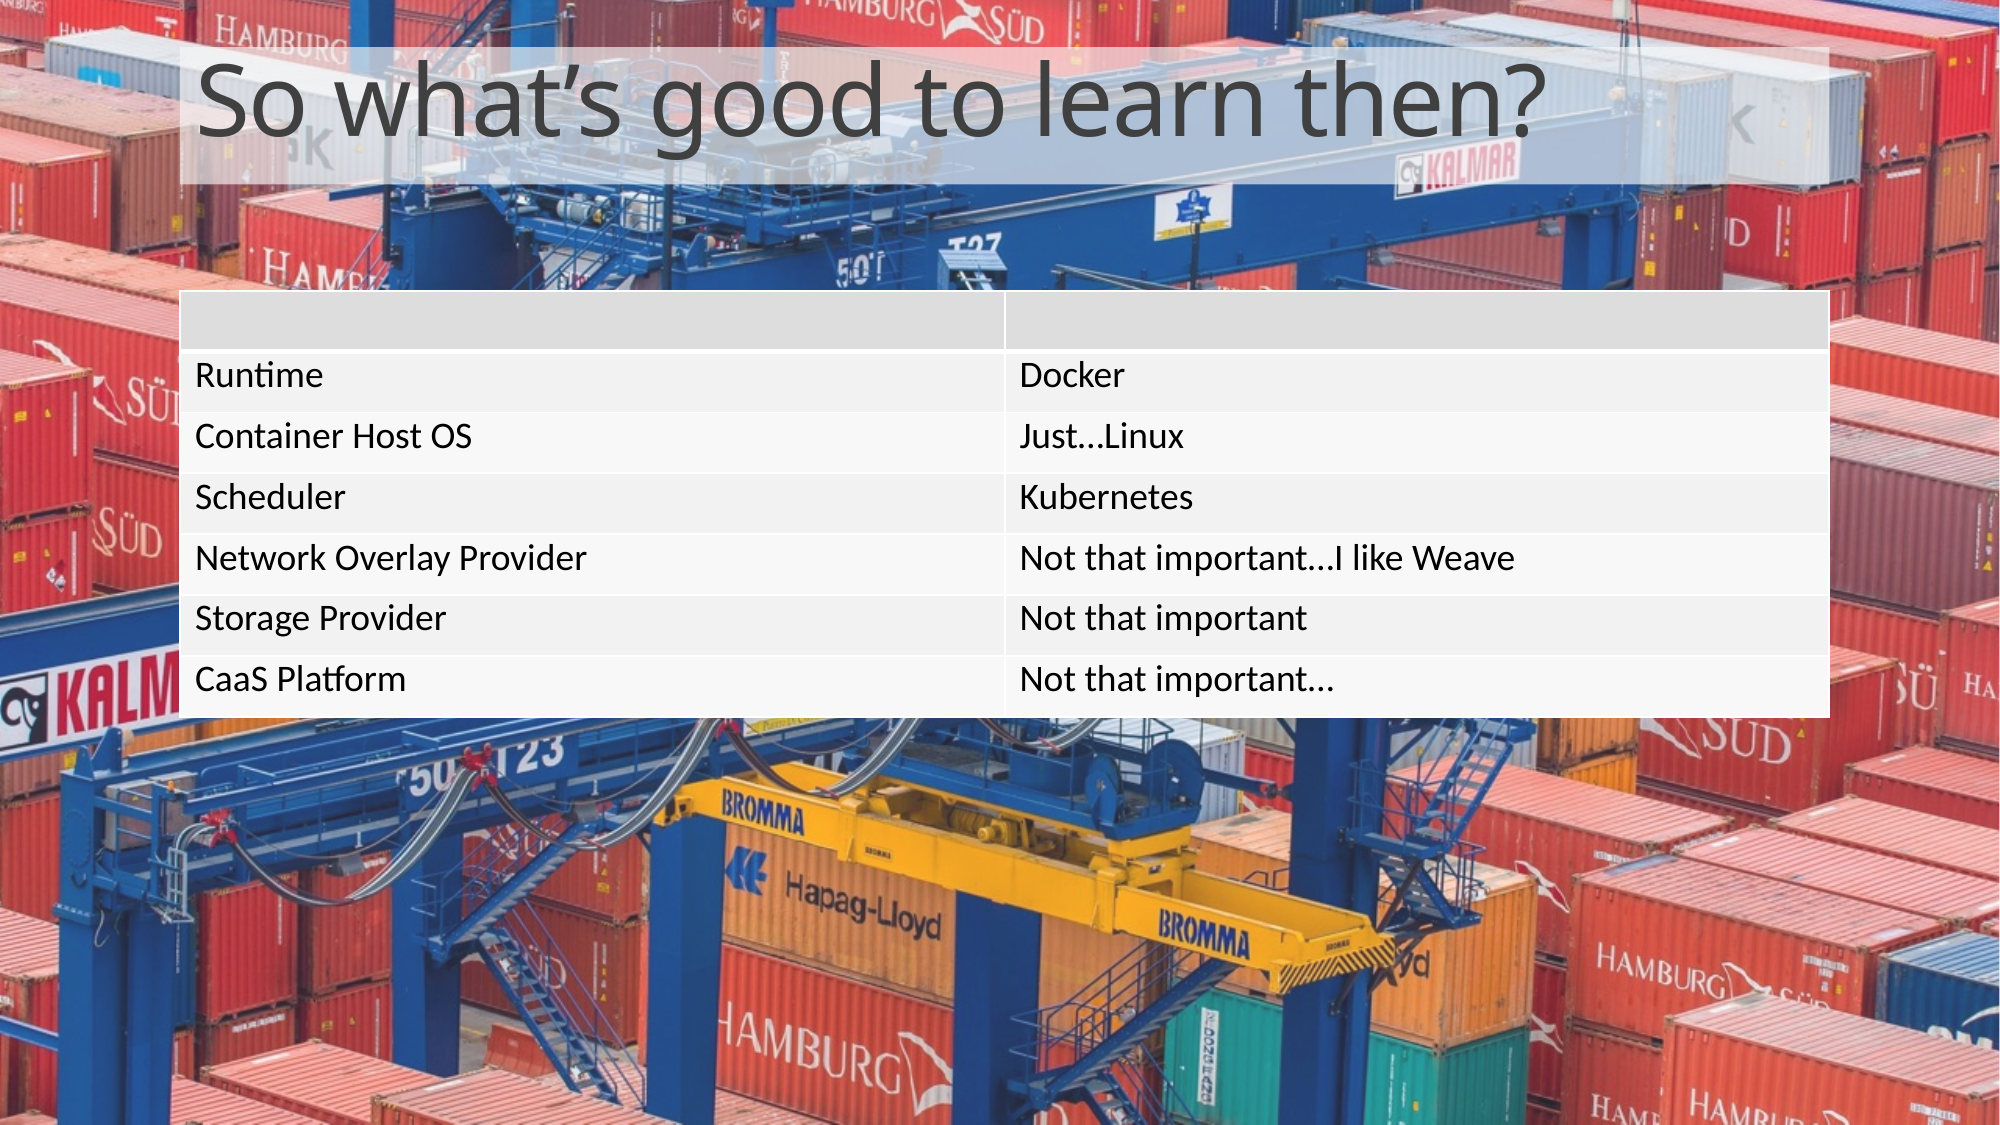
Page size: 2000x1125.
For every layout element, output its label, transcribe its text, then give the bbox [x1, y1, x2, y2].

title So what’s good to learn then? [179, 47, 1830, 185]
table_cell Container Host OS [181, 413, 1004, 472]
table_header [1006, 292, 1828, 349]
table_cell Scheduler [181, 474, 1004, 533]
table_cell Not that important [1006, 596, 1828, 655]
table_cell Storage Provider [181, 596, 1004, 655]
table_cell Network Overlay Provider [181, 535, 1004, 594]
table_cell Docker [1006, 354, 1828, 412]
table_cell Kubernetes [1006, 474, 1828, 533]
table_cell Just…Linux [1006, 413, 1828, 472]
table_cell Not that important… [1006, 657, 1828, 716]
table_header [181, 292, 1004, 349]
table_cell Runtime [181, 354, 1004, 412]
table_cell CaaS Platform [181, 657, 1004, 716]
table_cell Not that important…I like Weave [1006, 535, 1828, 594]
